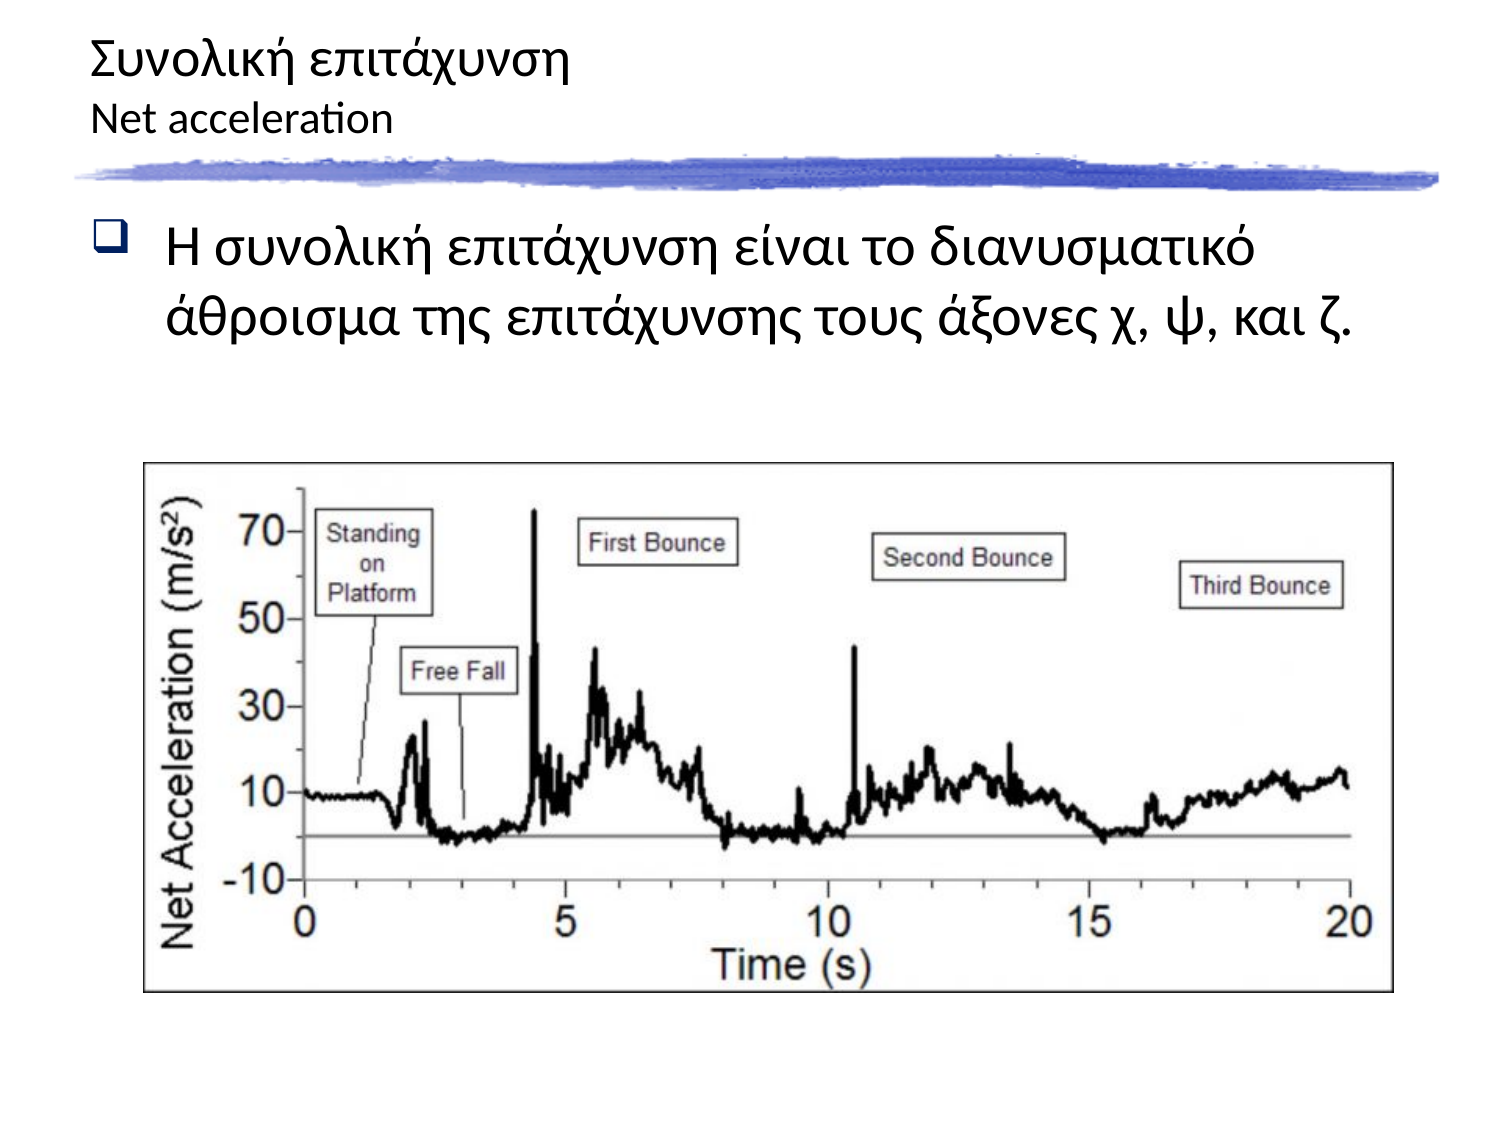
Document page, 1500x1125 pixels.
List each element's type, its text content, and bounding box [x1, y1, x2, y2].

picture [62, 153, 1450, 200]
title Συνολική επιτάχυνση Net acceleration [75, 12, 1425, 150]
list Η συνολική επιτάχυνση είναι το διανυσματικό άθροισμα της επιτάχυνσης τους άξονες χ, ψ, και ζ. [75, 200, 1463, 400]
picture [143, 462, 1394, 993]
